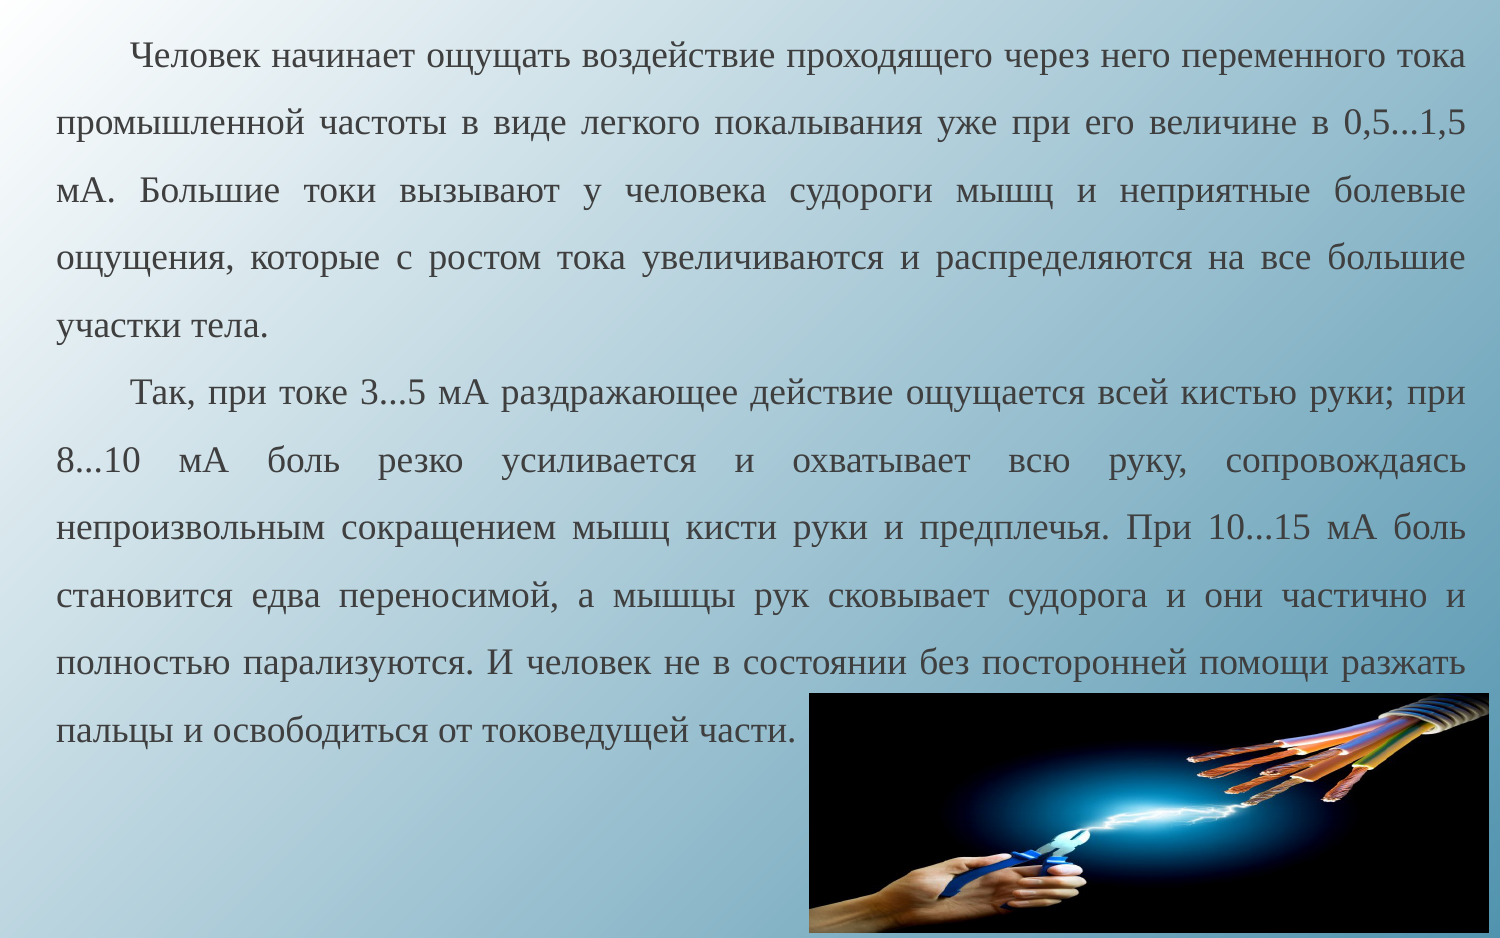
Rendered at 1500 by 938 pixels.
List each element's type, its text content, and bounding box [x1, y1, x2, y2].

text_box Человек начинает ощущать воздействие проходящего через него переменного тока промышленной частоты в виде легкого покалывания уже при его величине в 0,5...1,5 мА. Большие токи вызывают у человека судороги мышц и неприятные болевые ощущения, которые с ростом тока увеличиваются и распределяются на все большие участки тела. Так, при токе 3...5 мА раздражающее действие ощущается всей кистью руки; при 8...10 мА боль резко усиливается и охватывает всю руку, сопровождаясь непроизвольным сокращением мышц кисти руки и предплечья. При 10...15 мА боль становится едва переносимой, а мышцы рук сковывает судорога и они частично и полностью парализуются. И человек не в состоянии без посторонней помощи разжать пальцы и освободиться от токоведущей части. [41, 0, 1483, 758]
picture [808, 692, 1489, 933]
